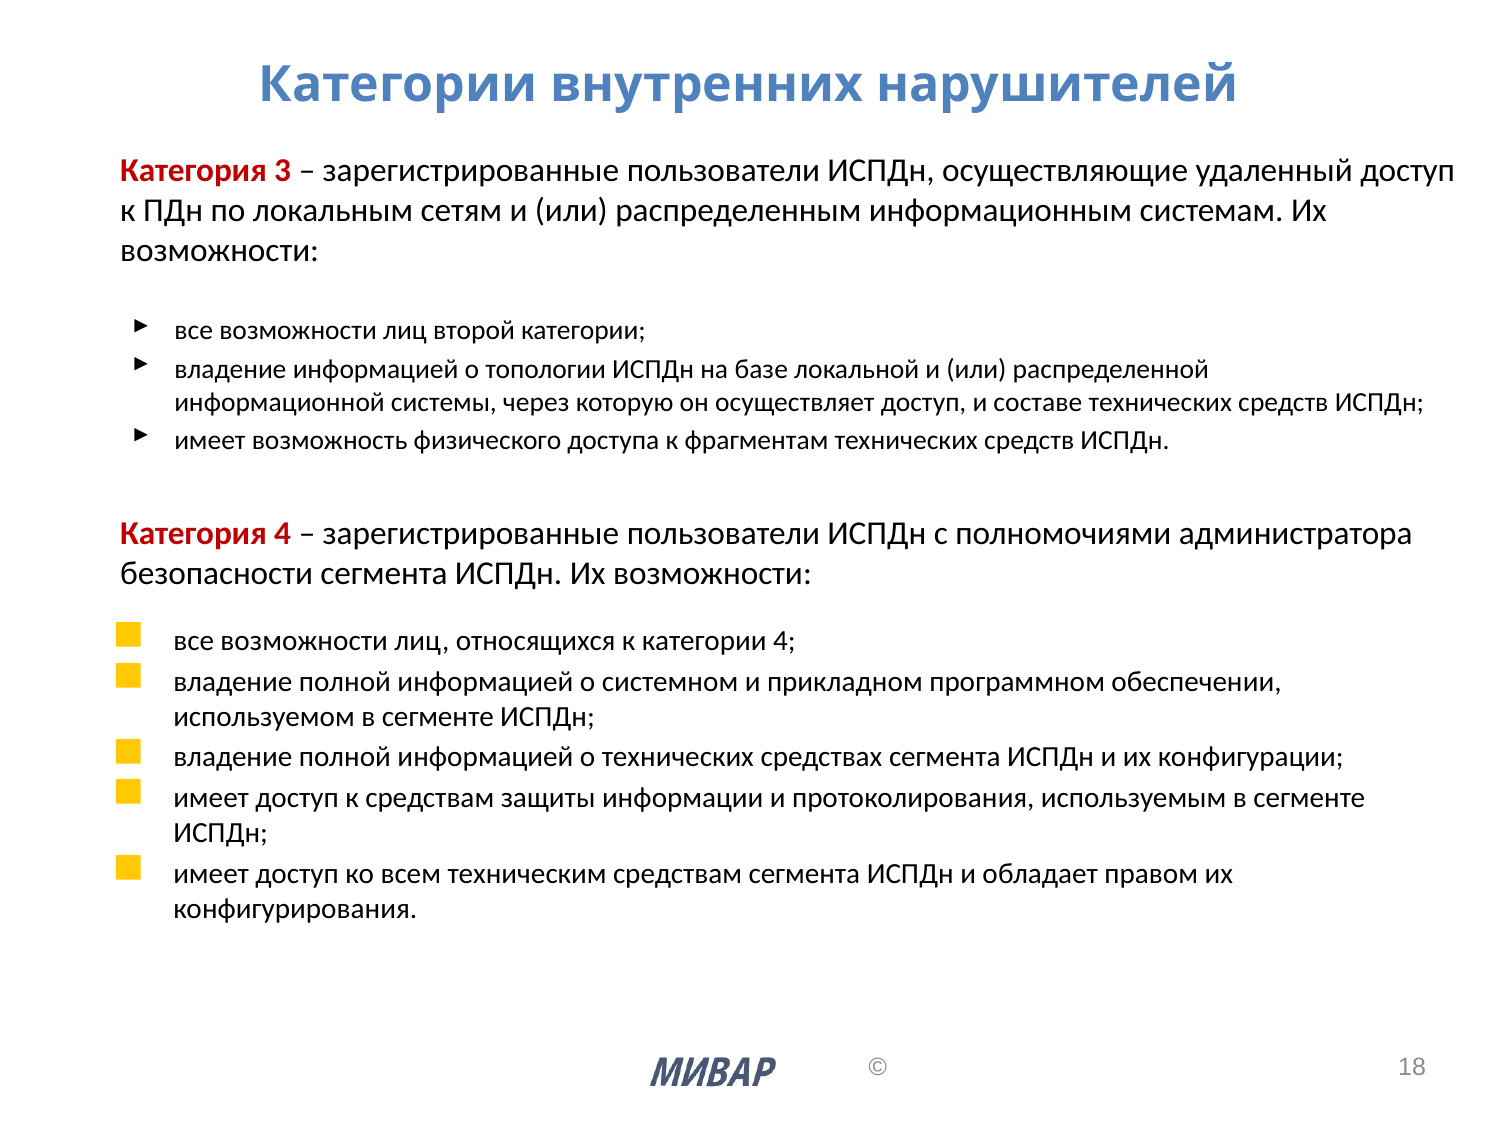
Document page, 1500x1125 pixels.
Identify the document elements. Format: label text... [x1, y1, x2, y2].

slide_number © 18 [760, 1042, 1442, 1103]
list все возможности лиц второй категории; владение информацией о топологии ИСПДн на базе локальной и (или) распределенной информационной системы, через которую он осуществляет доступ, и составе технических средств ИСПДн; имеет возможность физического доступа к фрагментам технических средств ИСПДн. [117, 304, 1441, 496]
title Категории внутренних нарушителей [73, 38, 1424, 124]
text_box Категория 3 – зарегистрированные пользователи ИСПДн, осуществляющие удаленный доступ к ПДн по локальным сетям и (или) распределенным информационным системам. Их возможности: [105, 140, 1477, 276]
text_box все возможности лиц, относящихся к категории 4; владение полной информацией о системном и прикладном программном обеспечении, используемом в сегменте ИСПДн; владение полной информацией о технических средствах сегмента ИСПДн и их конфигурации; имеет доступ к средствам защиты информации и протоколирования, используемым в сегменте ИСПДн; имеет доступ ко всем техническим средствам сегмента ИСПДн и обладает правом их конфигурирования. [117, 621, 1441, 925]
picture [646, 1054, 779, 1089]
text_box Категория 4 – зарегистрированные пользователи ИСПДн с полномочиями администратора безопасности сегмента ИСПДн. Их возможности: [105, 503, 1465, 599]
